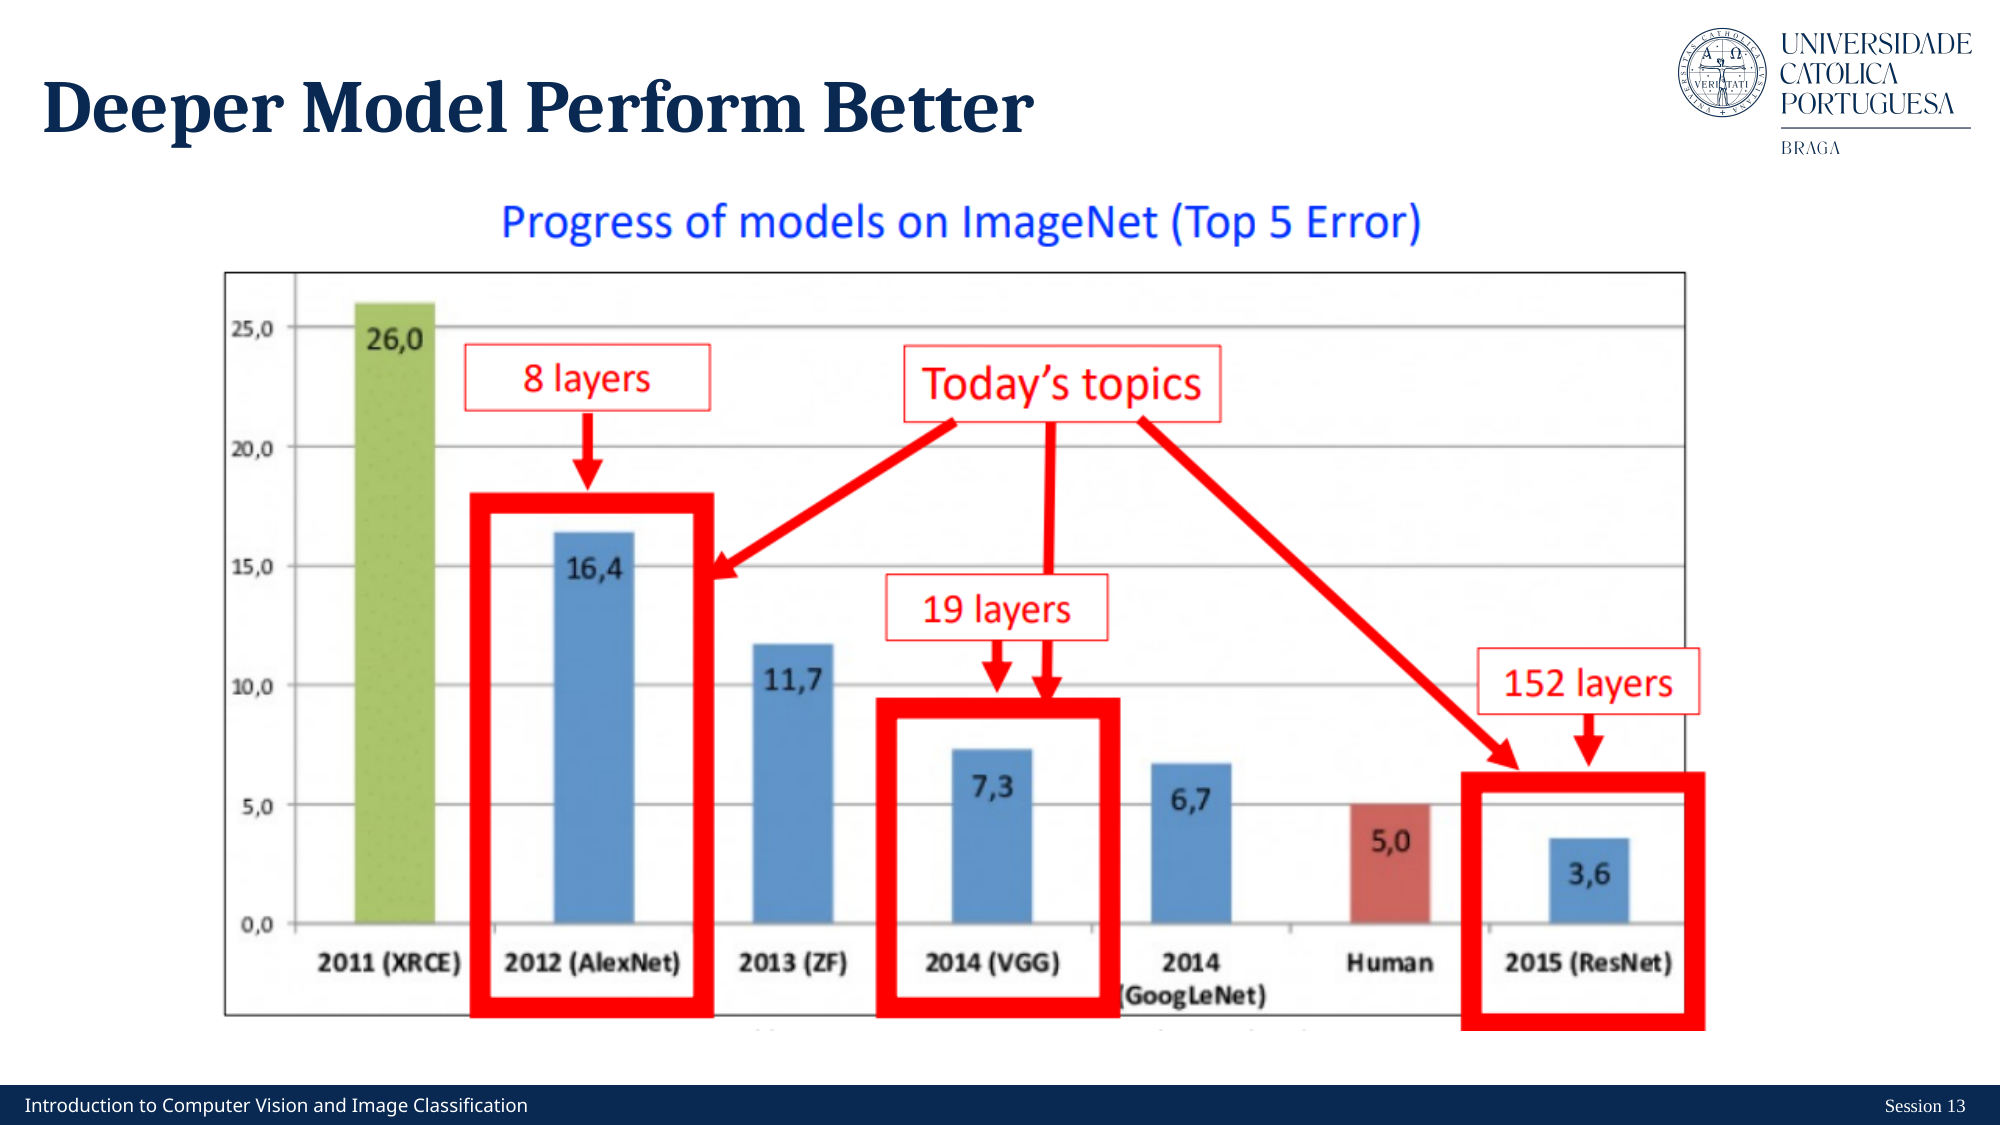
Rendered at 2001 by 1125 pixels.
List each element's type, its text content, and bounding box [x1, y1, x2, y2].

text_box Introduction to Computer Vision and Image Classification [9, 1086, 1126, 1125]
picture [1672, 18, 1982, 163]
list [206, 180, 1740, 1031]
text_box Session 13 [1126, 1086, 1981, 1125]
text_box [0, 1085, 2000, 1125]
title Deeper Model Perform Better [27, 0, 1753, 218]
